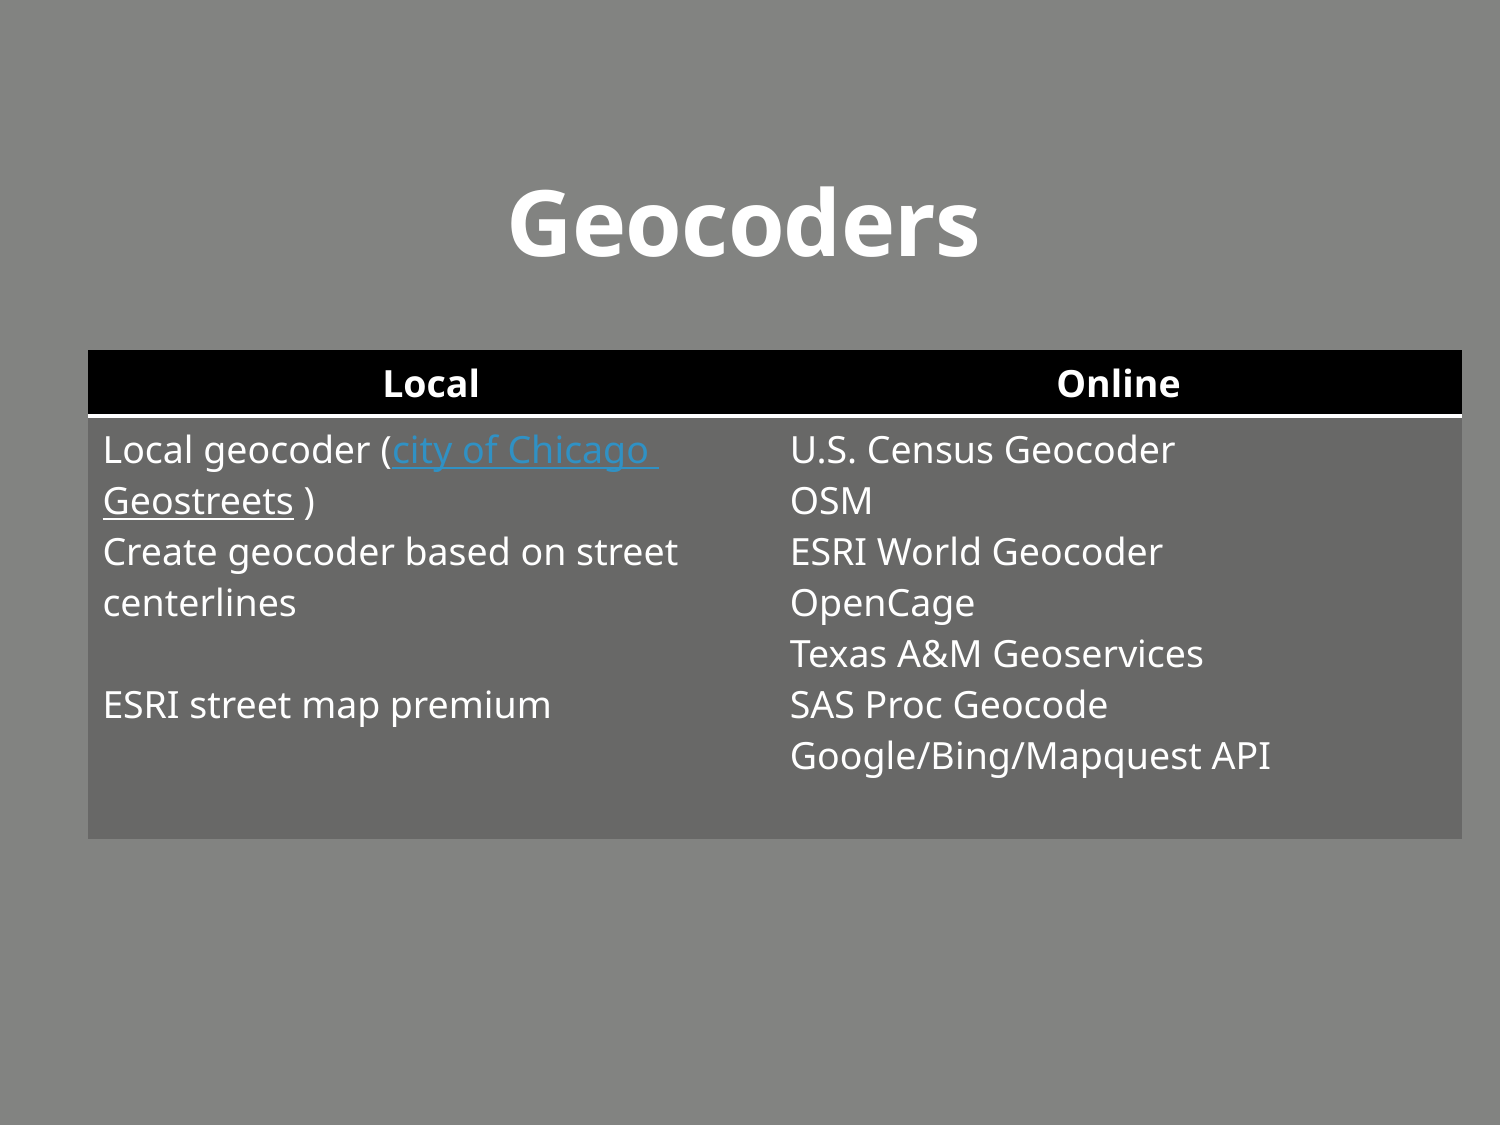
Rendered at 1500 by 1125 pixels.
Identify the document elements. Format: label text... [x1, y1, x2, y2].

table_cell Local geocoder (city of Chicago Geostreets ) Create geocoder based on street centerlines ESRI street map premium [88, 418, 775, 839]
title Geocoders [125, 137, 1363, 275]
table_header Online [775, 350, 1462, 414]
table_header Local [88, 350, 775, 414]
table_cell U.S. Census Geocoder OSM ESRI World Geocoder OpenCage Texas A&M Geoservices SAS Proc Geocode Google/Bing/Mapquest API [775, 418, 1462, 839]
